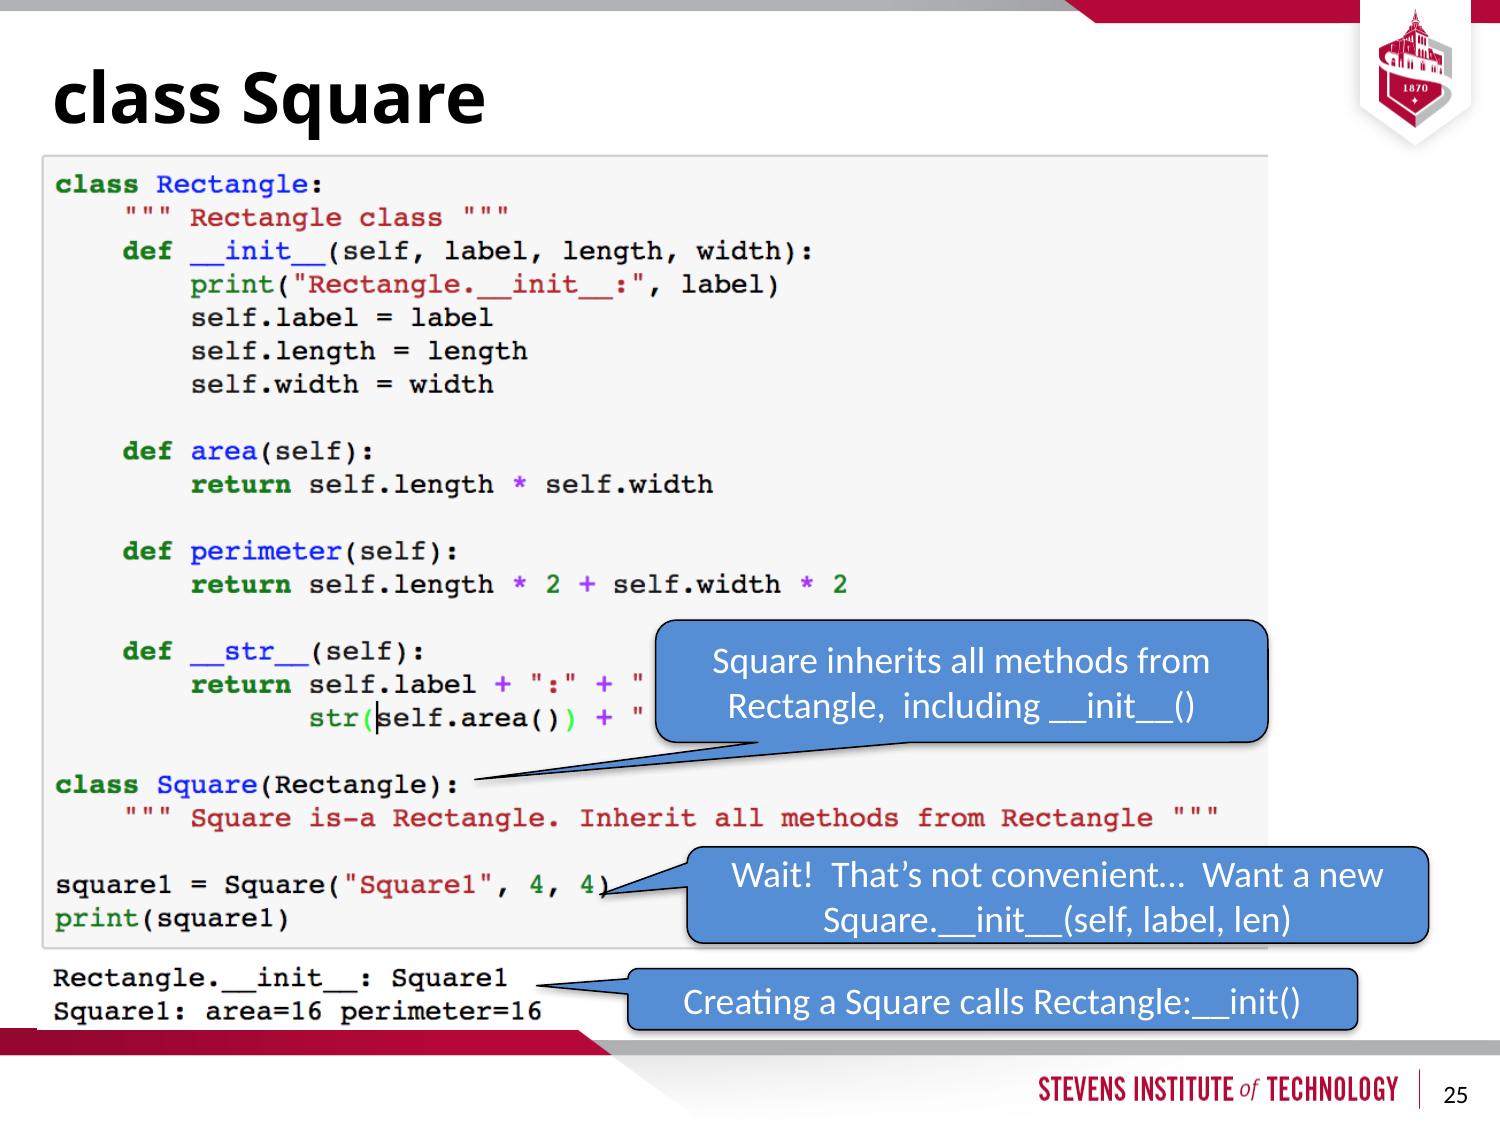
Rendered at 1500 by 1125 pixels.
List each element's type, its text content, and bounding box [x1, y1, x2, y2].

title class Square [37, 45, 1338, 150]
text_box Creating a Square calls Rectangle:__init() [1273, 967, 1359, 1031]
picture [0, 0, 1500, 1125]
slide_number 25 [1428, 1071, 1490, 1108]
text_box Wait! That’s not convenient… Want a new Square.__init__(self, label, len) [1273, 846, 1430, 944]
